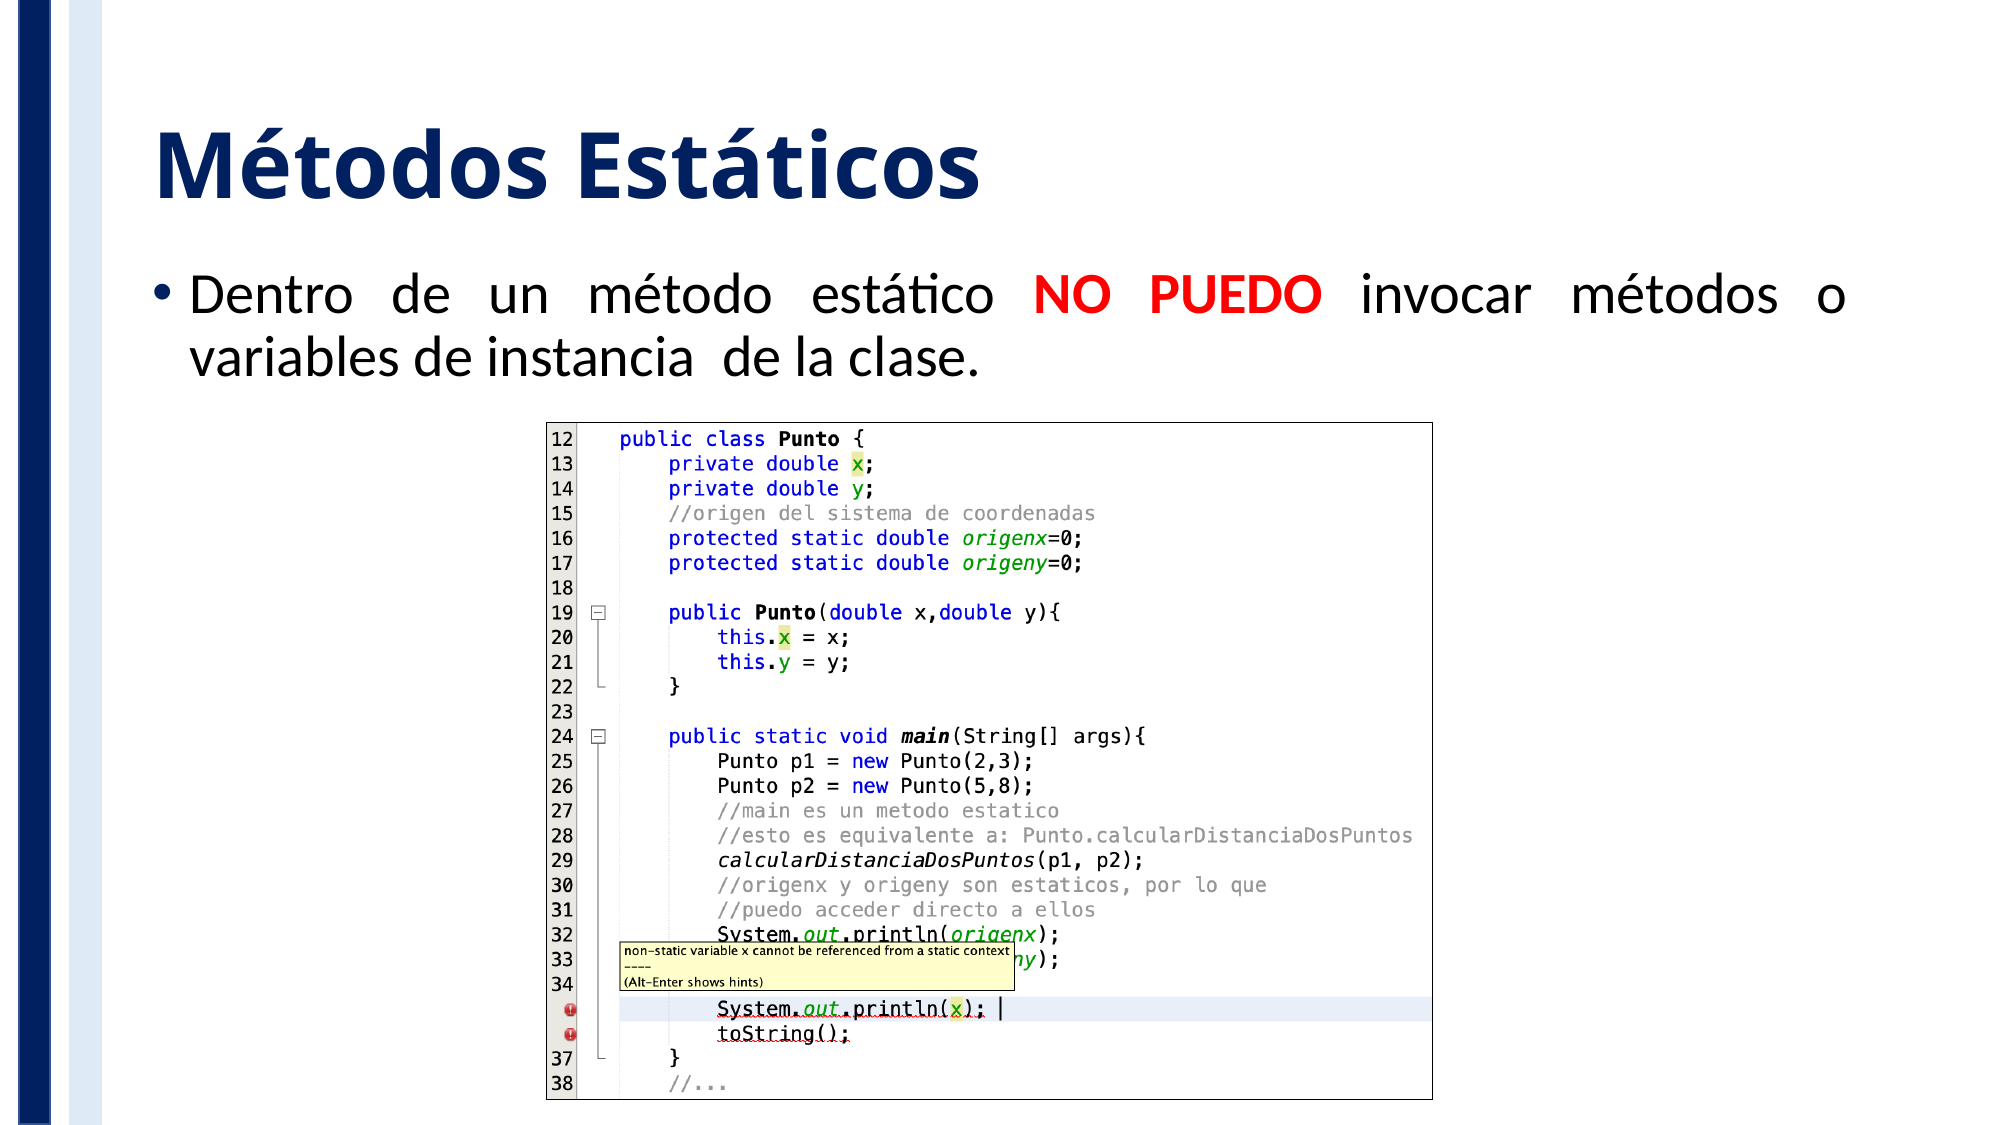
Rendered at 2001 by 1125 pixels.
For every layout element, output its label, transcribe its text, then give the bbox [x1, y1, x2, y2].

picture [546, 422, 1433, 1100]
list Dentro de un método estático NO PUEDO invocar métodos o variables de instancia de la clase. [137, 255, 1863, 1014]
title Métodos Estáticos [137, 59, 1863, 255]
